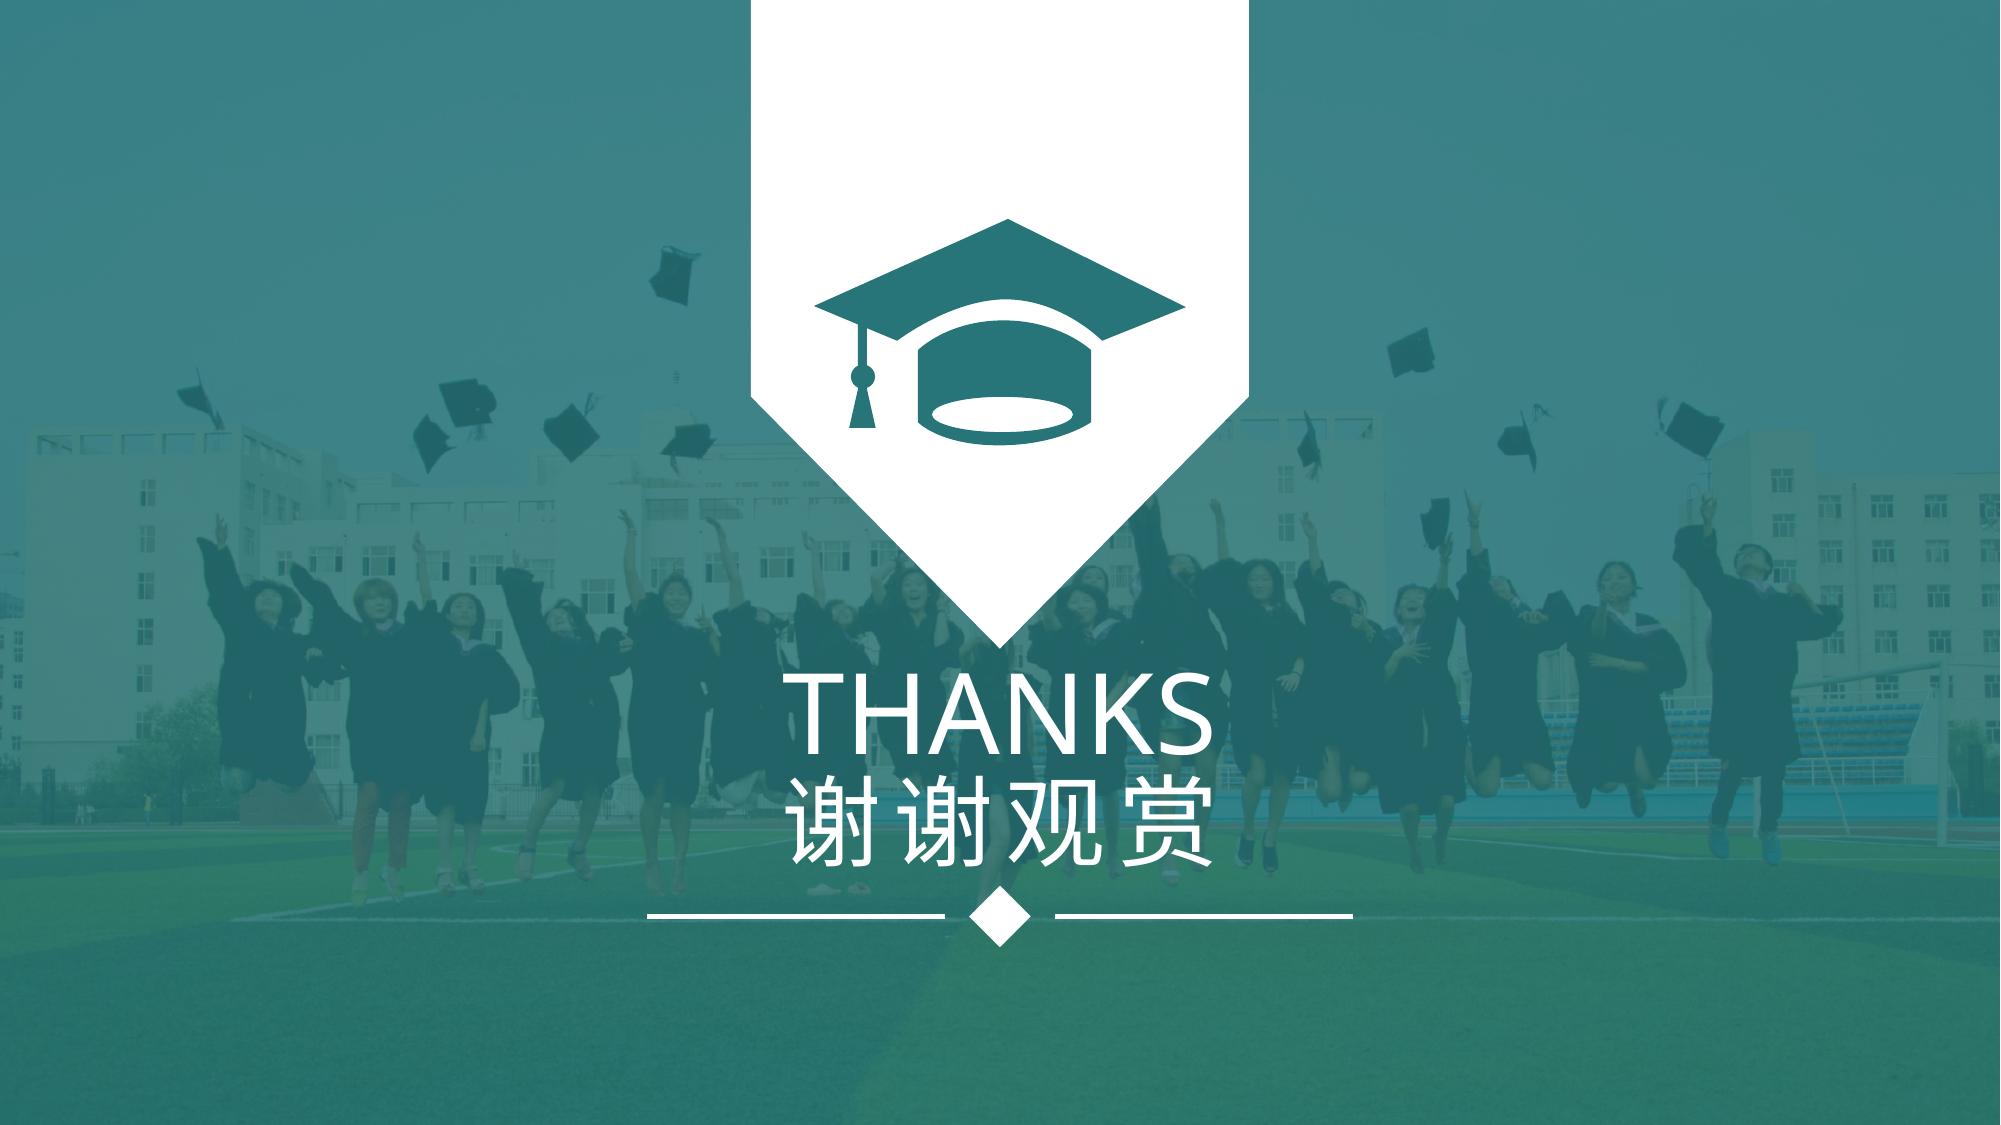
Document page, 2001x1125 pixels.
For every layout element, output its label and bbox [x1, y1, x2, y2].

text_box [677, 634, 1323, 887]
picture [0, 0, 2000, 1125]
text_box [647, 885, 1353, 948]
